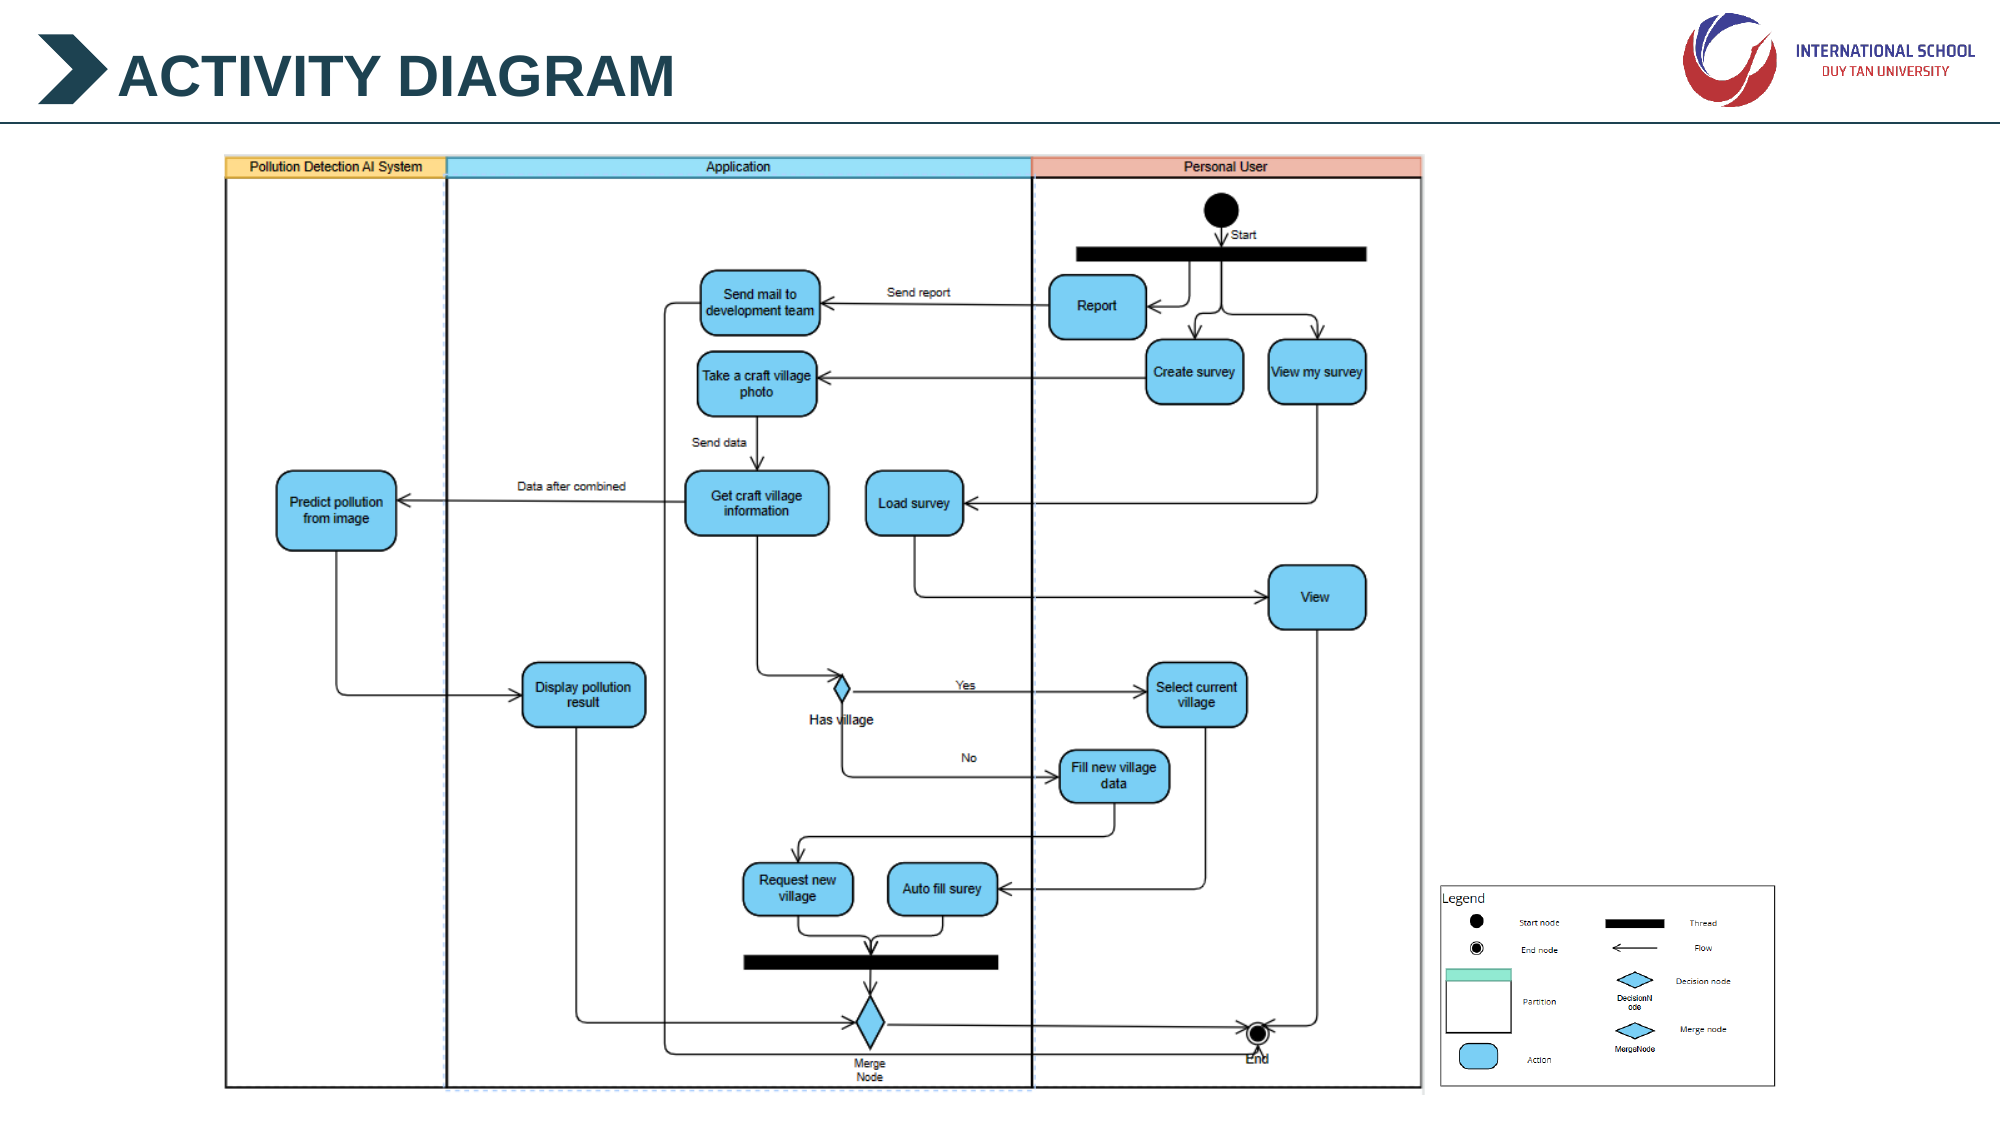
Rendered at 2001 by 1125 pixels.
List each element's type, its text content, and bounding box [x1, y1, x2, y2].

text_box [224, 154, 1776, 1095]
picture [1683, 13, 1975, 107]
text_box ACTIVITY DIAGRAM [102, 30, 691, 115]
